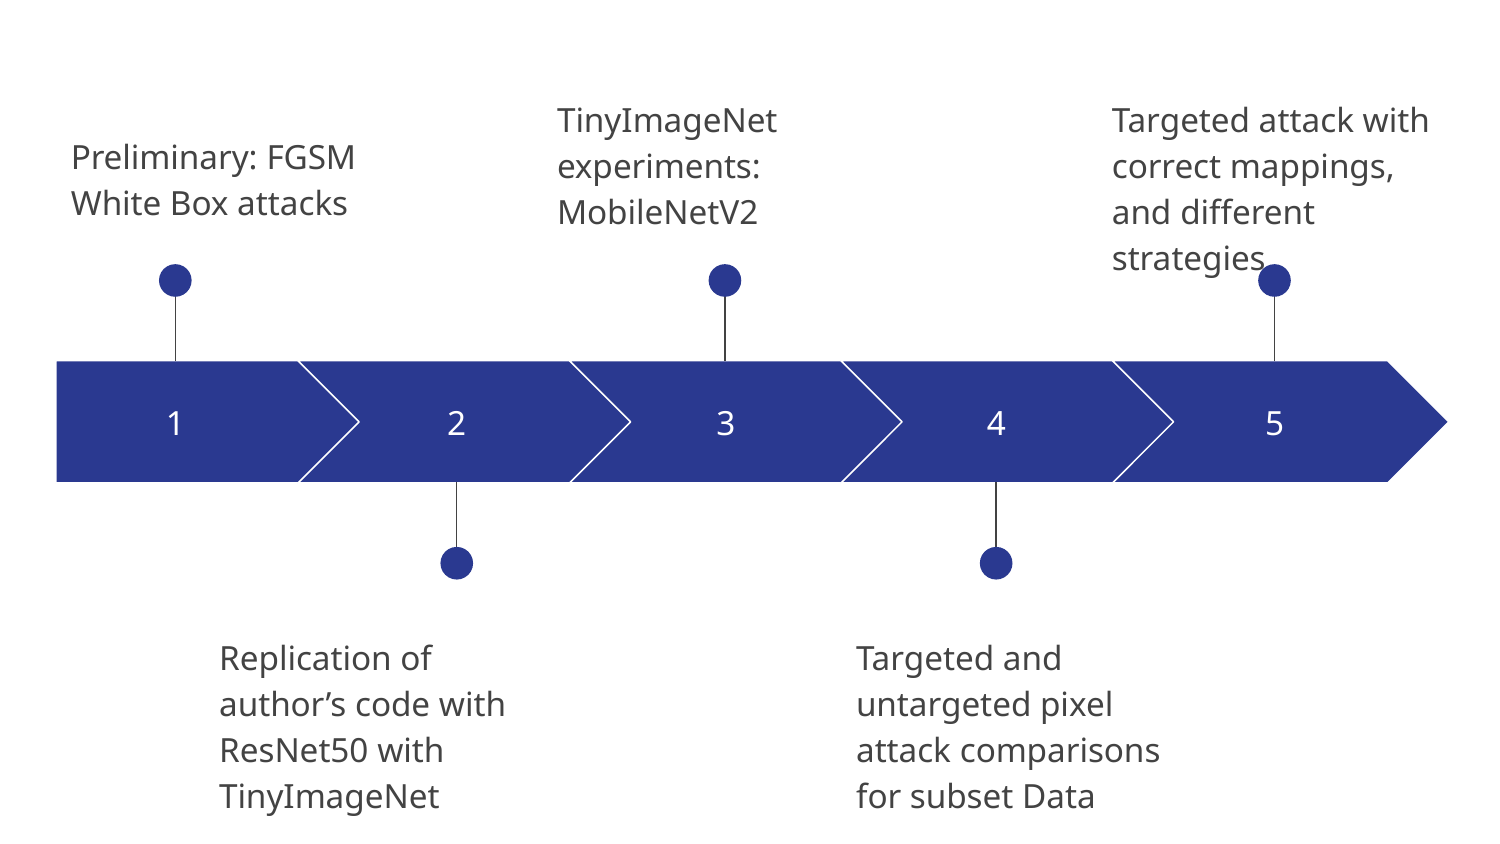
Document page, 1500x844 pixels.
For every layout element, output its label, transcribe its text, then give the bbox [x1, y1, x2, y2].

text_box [708, 263, 742, 362]
list 4 [888, 383, 1105, 461]
list 5 [1166, 383, 1383, 461]
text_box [1257, 263, 1292, 362]
list Replication of author’s code with ResNet50 with TinyImageNet [204, 616, 572, 778]
list Targeted and untargeted pixel attack comparisons for subset Data [841, 616, 1209, 766]
list 3 [618, 383, 834, 461]
list Preliminary: FGSM White Box attacks [55, 115, 424, 265]
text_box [158, 263, 192, 362]
text_box [55, 360, 348, 484]
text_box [440, 481, 474, 580]
text_box [569, 360, 888, 484]
list Targeted attack with correct mappings, and different strategies [1096, 78, 1465, 228]
text_box [1112, 360, 1449, 484]
text_box [840, 360, 1166, 484]
list 1 [55, 383, 295, 461]
text_box [297, 360, 618, 484]
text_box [979, 481, 1013, 580]
list 2 [348, 383, 565, 461]
list TinyImageNet experiments: MobileNetV2 [542, 78, 910, 228]
